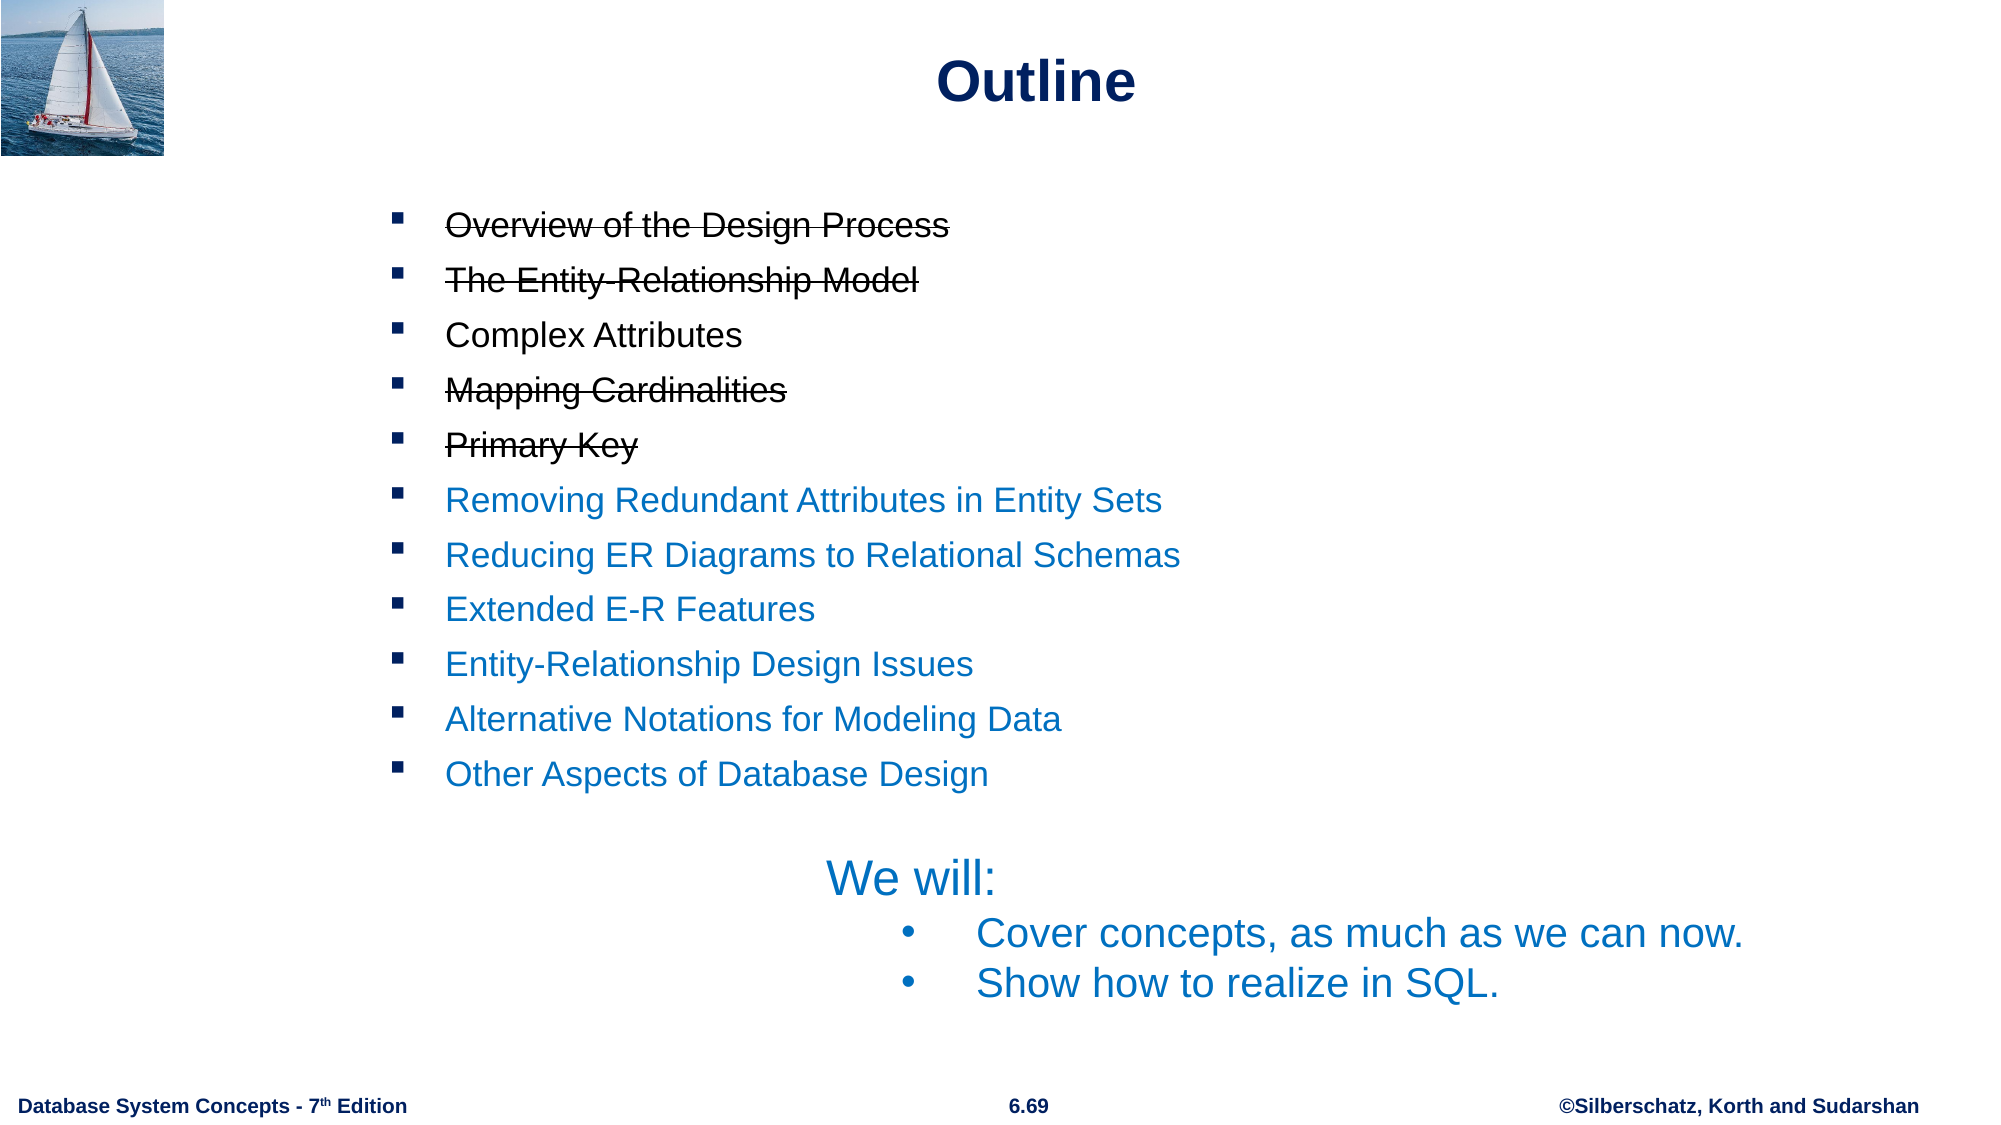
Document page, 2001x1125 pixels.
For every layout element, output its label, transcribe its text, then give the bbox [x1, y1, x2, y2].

picture [1, 0, 164, 156]
text_box We will: Cover concepts, as much as we can now. Show how to realize in SQL. [811, 838, 1858, 1014]
list Overview of the Design Process The Entity-Relationship Model Complex Attributes Mapping Cardinalities Primary Key Removing Redundant Attributes in Entity Sets Reducing ER Diagrams to Relational Schemas Extended E-R Features Entity-Relationship Design Issues Alternative Notations for Modeling Data Other Aspects of Database Design [373, 194, 1600, 868]
title Outline [373, 20, 1700, 121]
